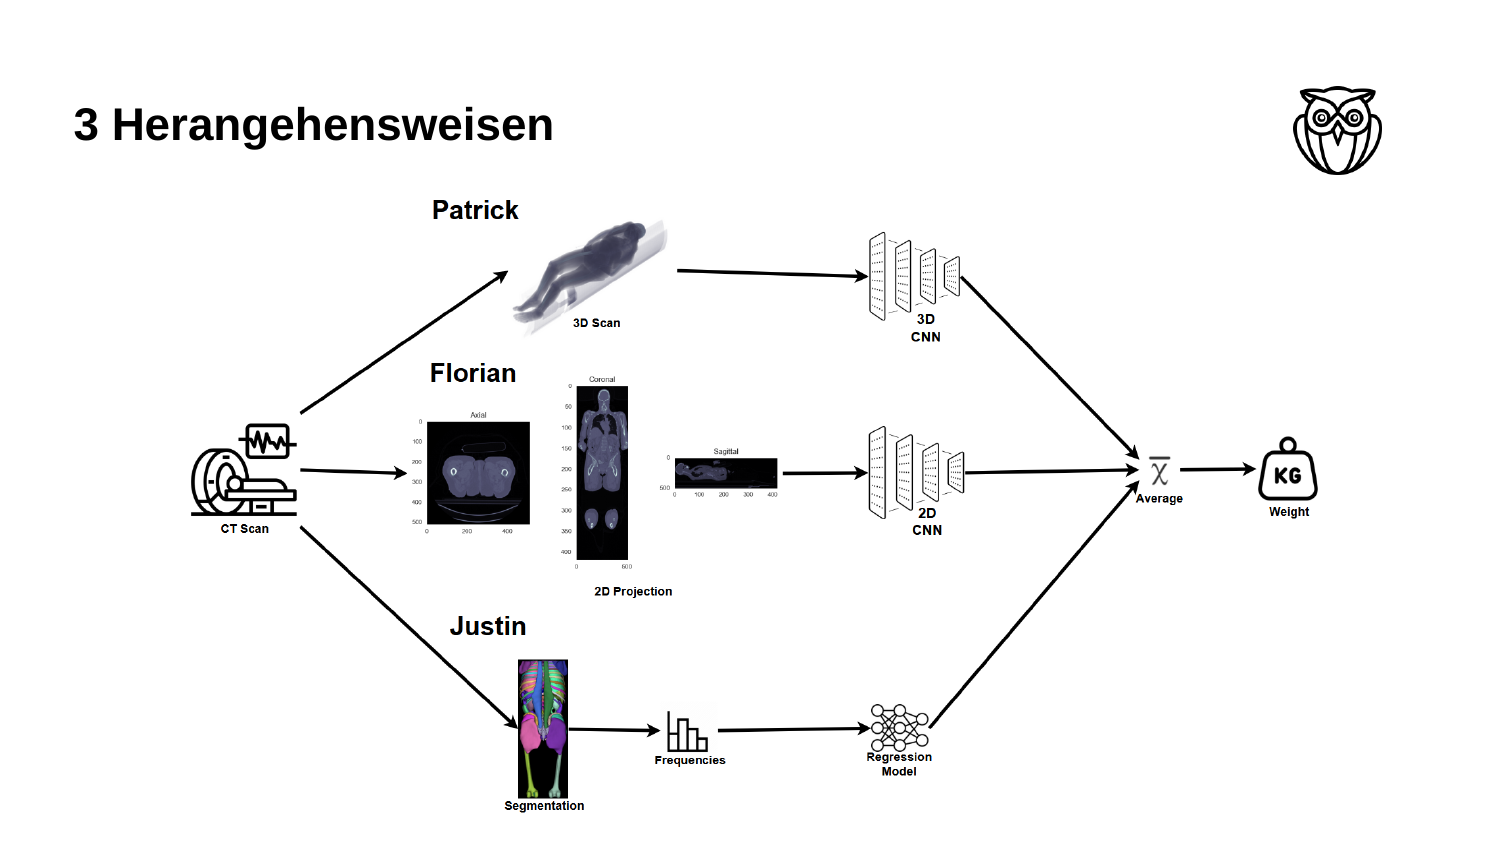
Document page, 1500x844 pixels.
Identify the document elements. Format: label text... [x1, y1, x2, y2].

picture [159, 184, 1341, 819]
title 3 Herangehensweisen [73, 75, 1245, 175]
picture [1293, 86, 1382, 175]
